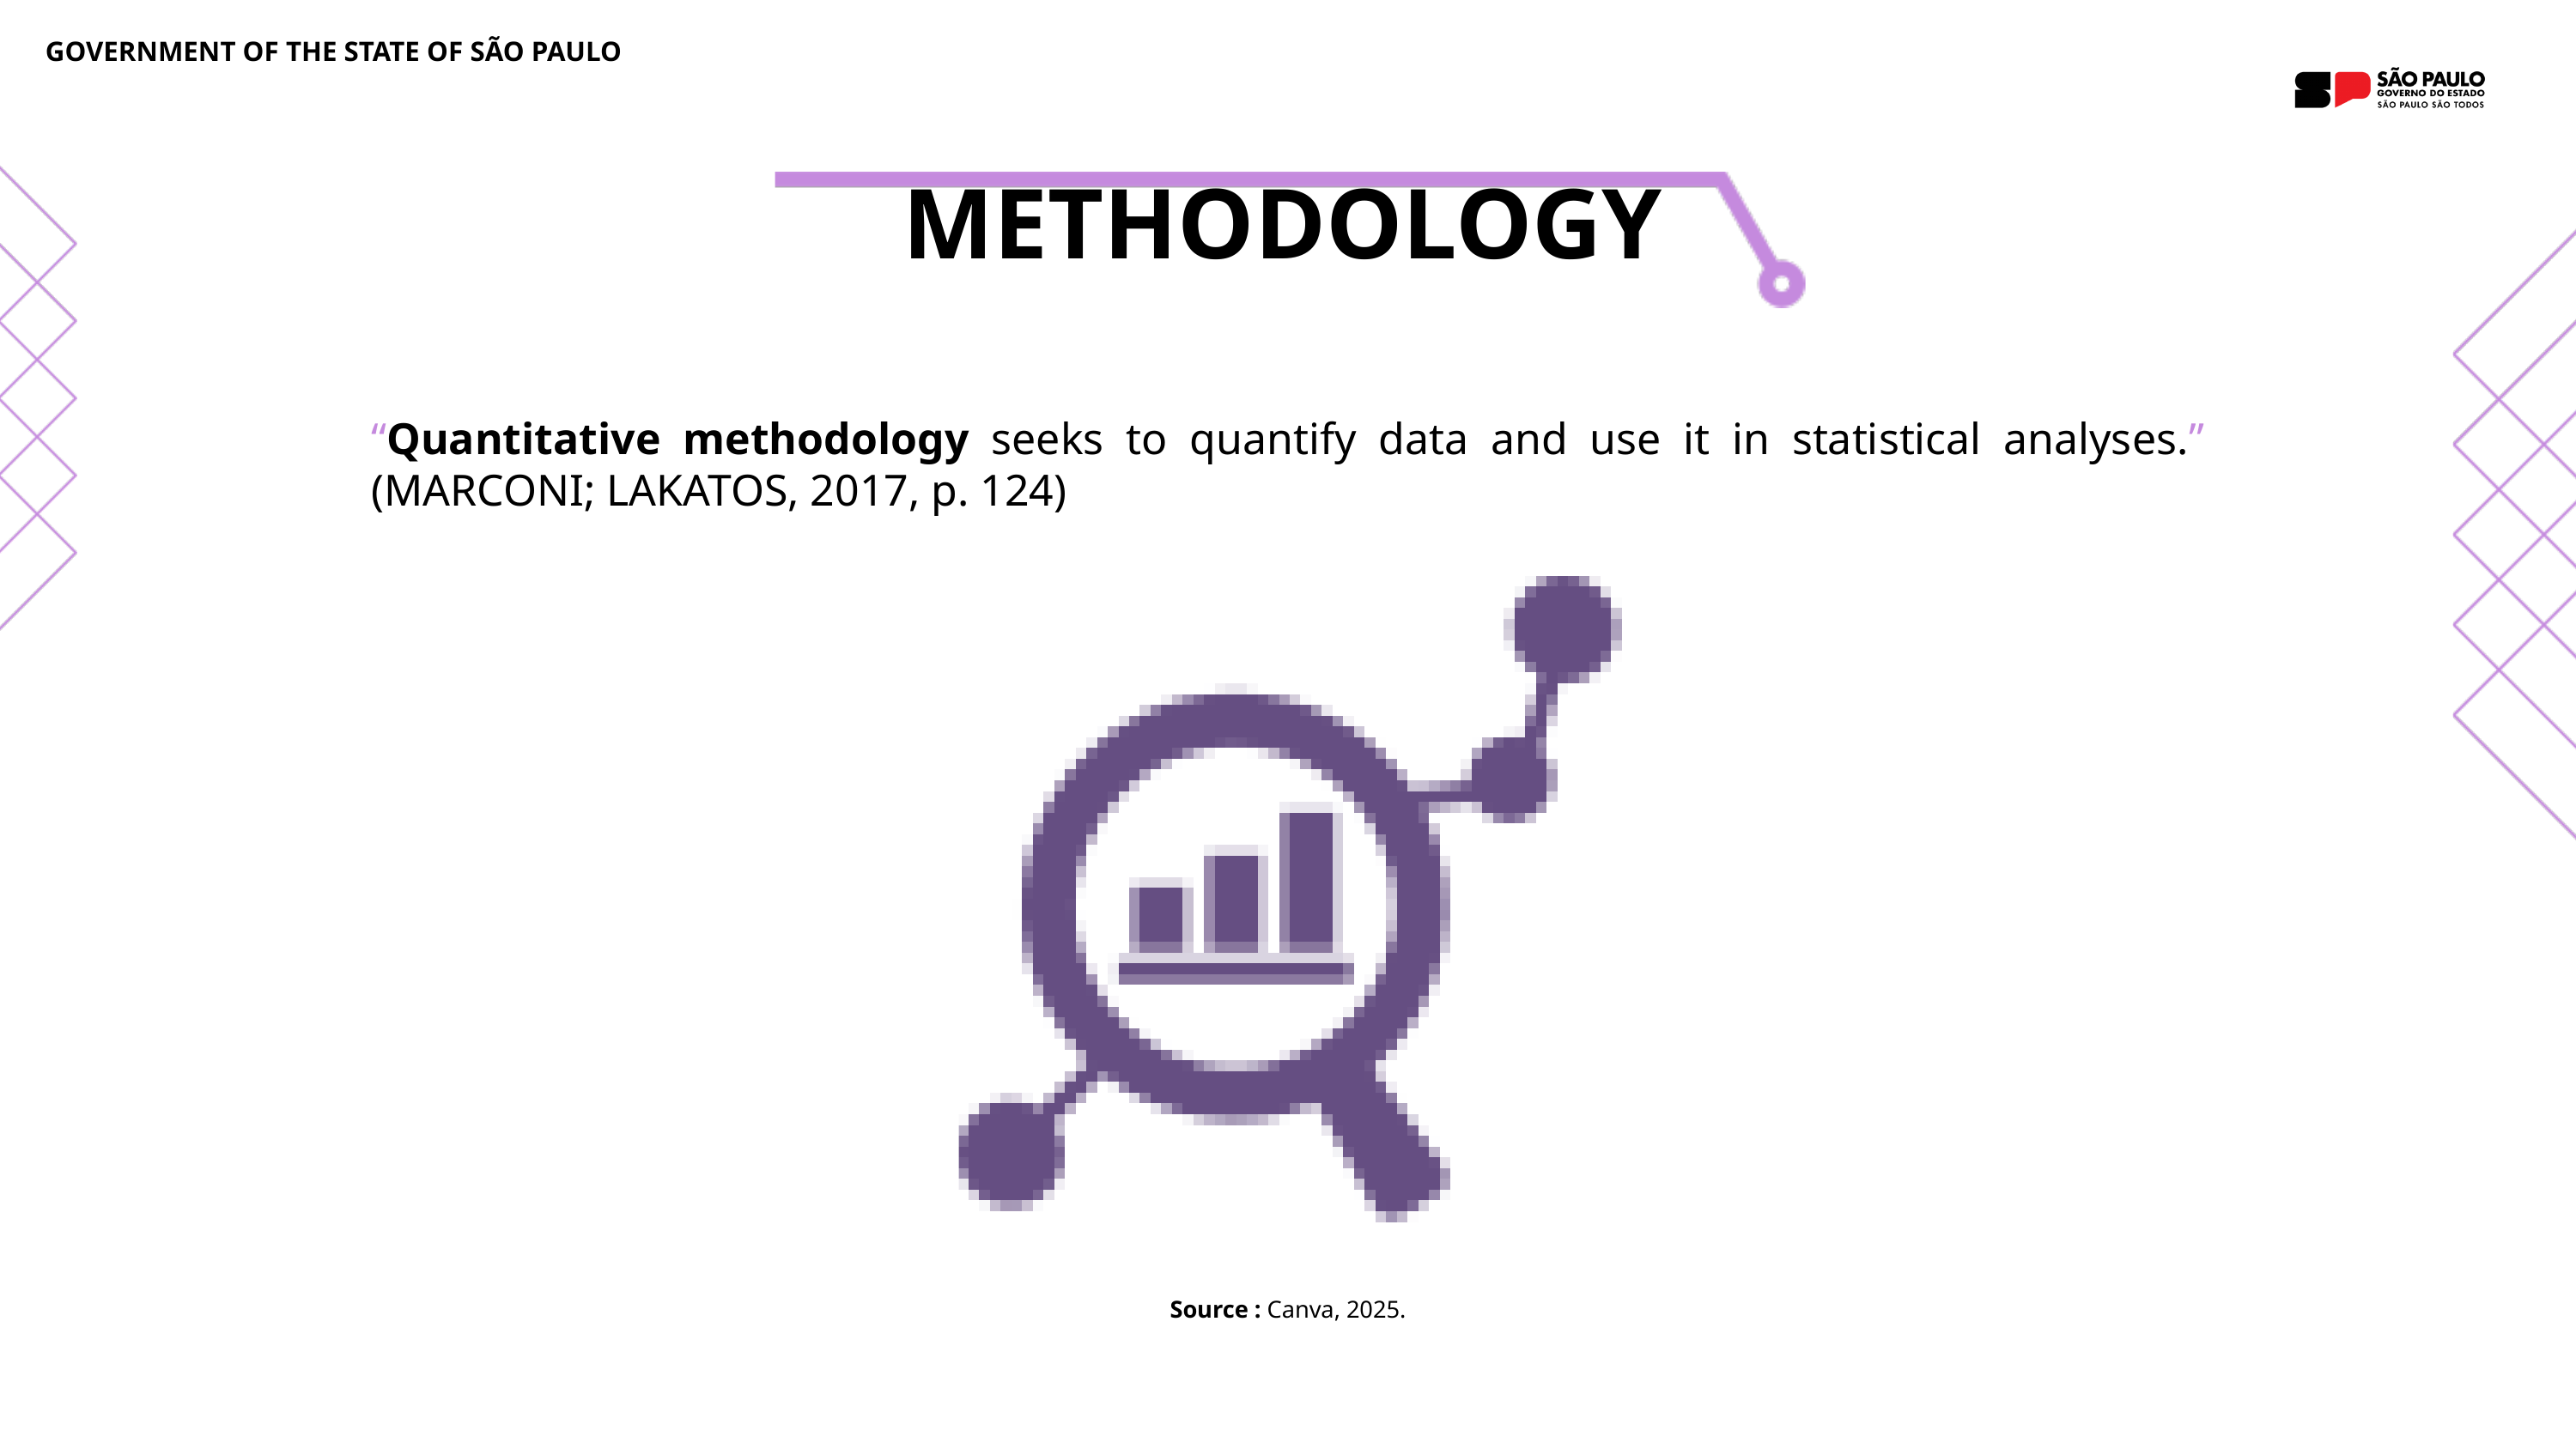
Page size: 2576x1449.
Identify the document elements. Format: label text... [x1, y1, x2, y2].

text_box [0, 66, 77, 731]
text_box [2258, 42, 2520, 137]
text_box [958, 576, 1622, 1222]
text_box Source : Canva, 2025. [1078, 1294, 1498, 1323]
text_box METHODOLOGY [662, 161, 1904, 278]
text_box GOVERNMENT OF THE STATE OF SÃO PAULO [45, 33, 744, 67]
text_box [775, 172, 1806, 308]
text_box “Quantitative methodology seeks to quantify data and use it in statistical analyses.” (MARCONI; LAKATOS, 2017, p. 124) [371, 411, 2205, 515]
text_box [2452, 147, 2576, 923]
